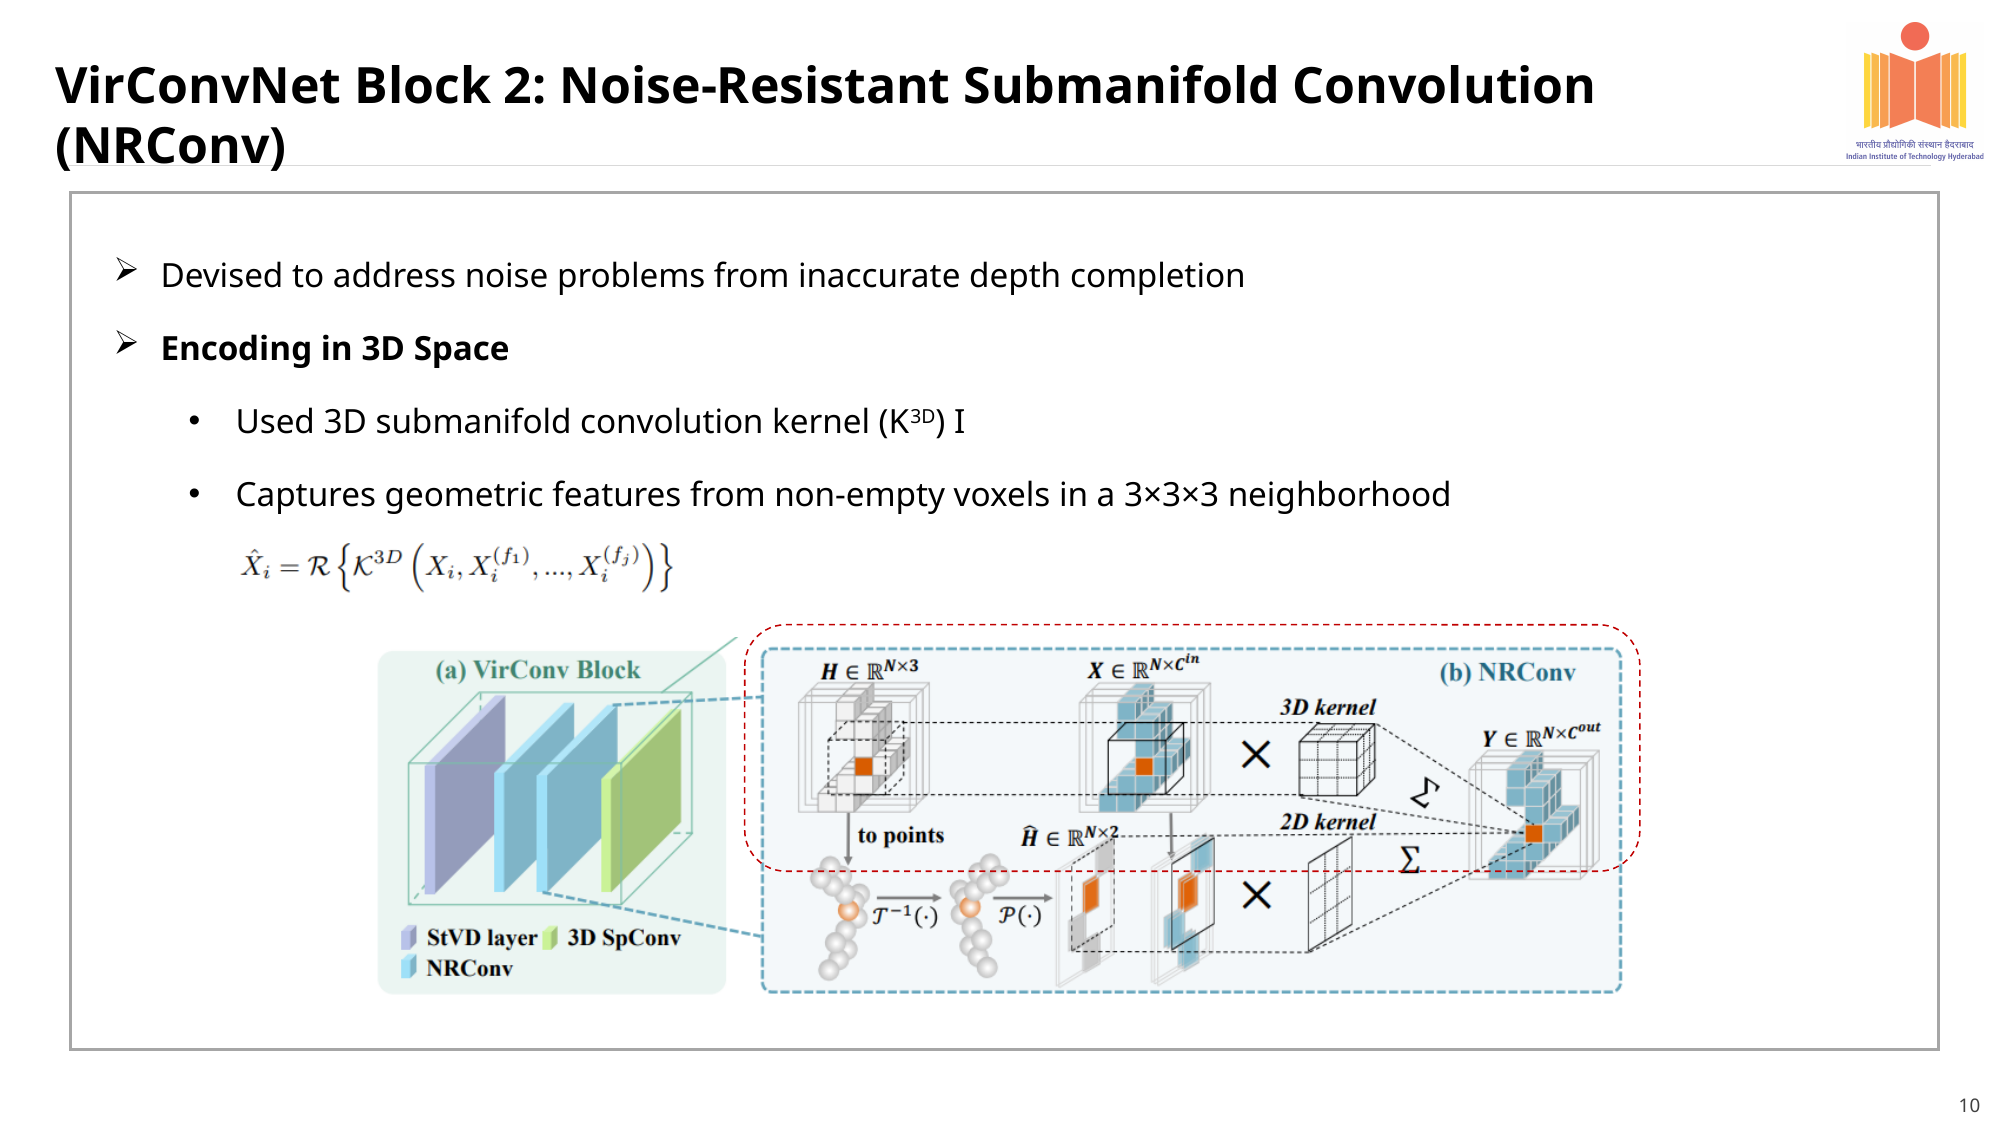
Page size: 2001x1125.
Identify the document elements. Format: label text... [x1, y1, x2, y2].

text_box [755, 623, 1629, 637]
picture [218, 528, 675, 597]
picture [360, 637, 1640, 1009]
slide_number 10 [1938, 1076, 2000, 1125]
text_box VirConv-L Training (Replication) [1846, 22, 1984, 161]
text_box VirConvNet Block 2: Noise-Resistant Submanifold Convolution (NRConv) [40, 46, 1790, 182]
text_box Devised to address noise problems from inaccurate depth completion Encoding in 3D Space Used 3D submanifold convolution kernel (K3D) I Captures geometric features from non-empty voxels in a 3×3×3 neighborhood [70, 191, 1940, 1050]
